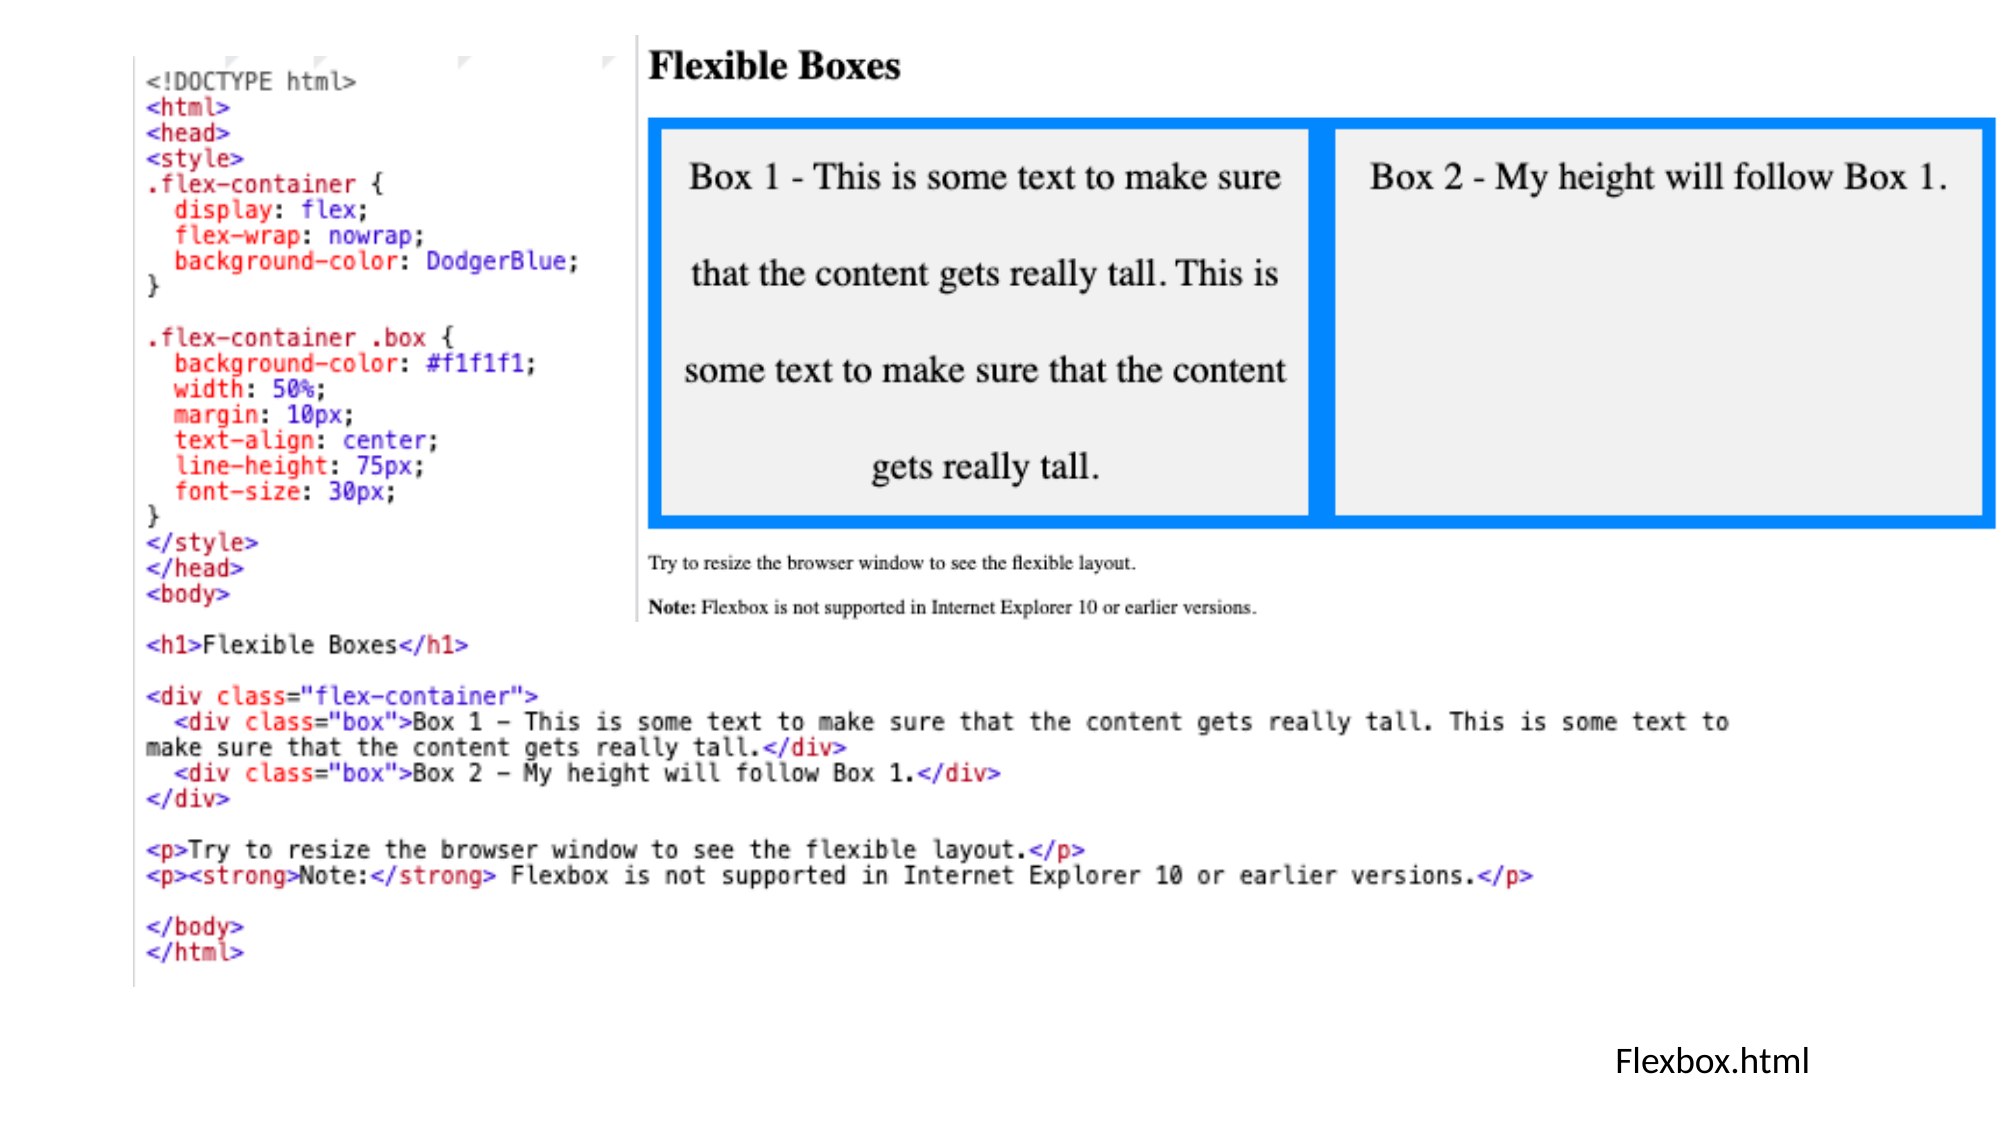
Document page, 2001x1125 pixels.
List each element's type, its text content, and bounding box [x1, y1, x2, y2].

picture [133, 35, 2000, 987]
text_box Flexbox.html [1600, 1028, 2000, 1089]
